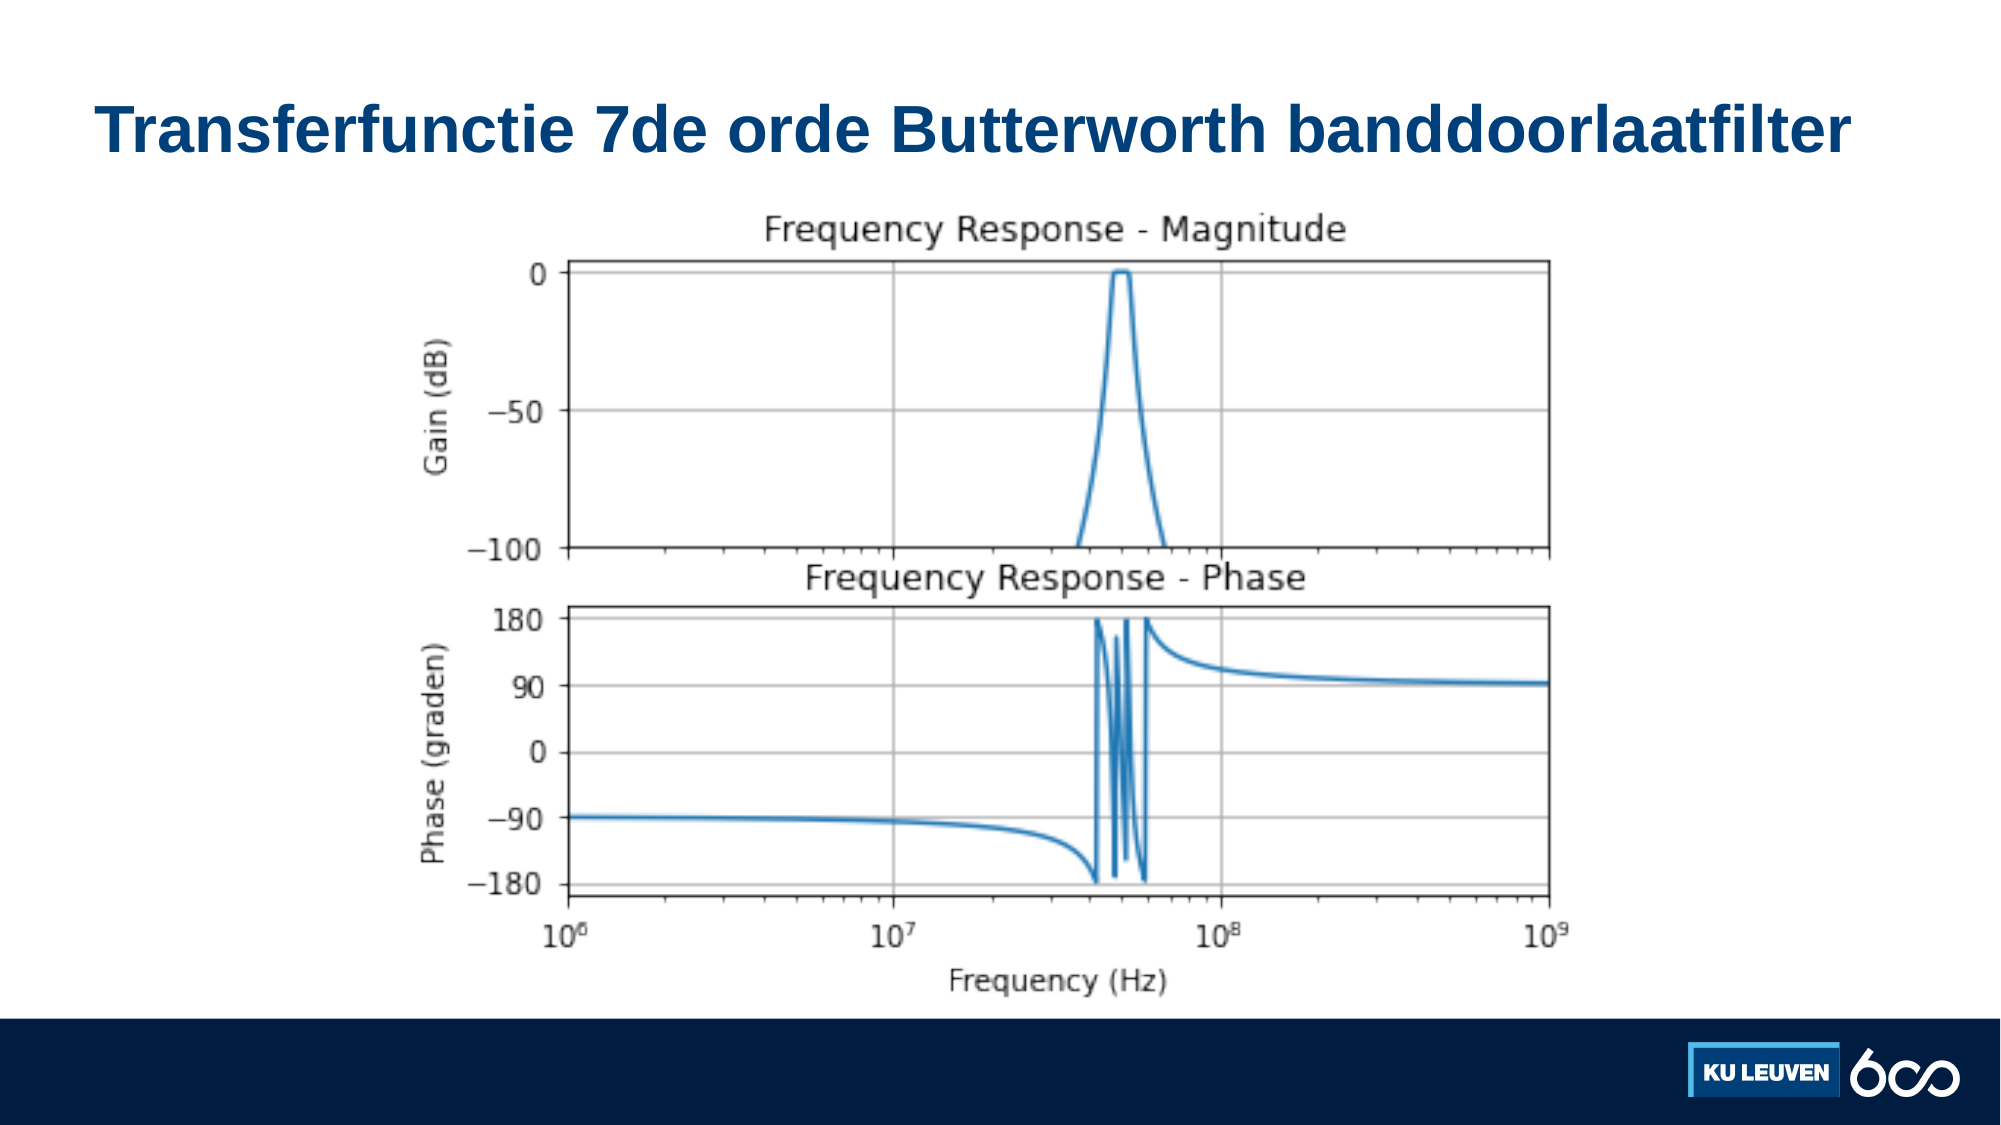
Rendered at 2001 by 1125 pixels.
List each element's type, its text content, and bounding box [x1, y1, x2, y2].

picture [1688, 1042, 1960, 1097]
title Transferfunctie 7de orde Butterworth banddoorlaatfilter [94, 94, 1900, 186]
picture [404, 193, 1596, 1019]
